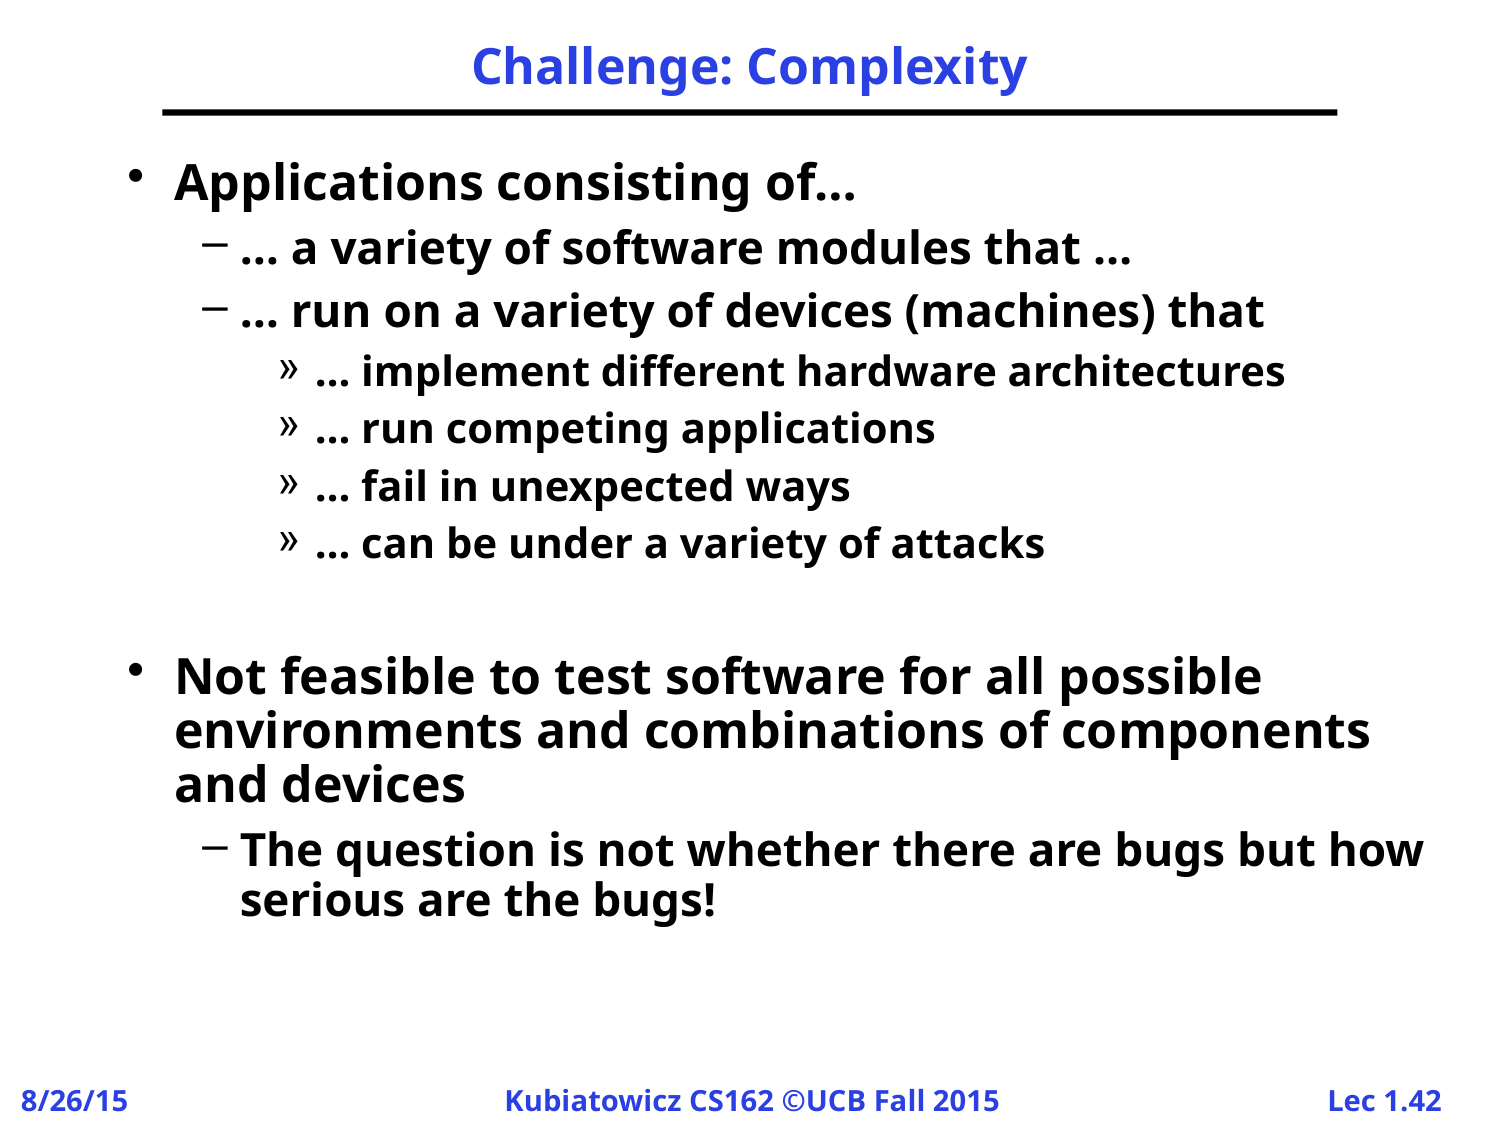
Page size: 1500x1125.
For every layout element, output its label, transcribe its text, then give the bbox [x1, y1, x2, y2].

list Applications consisting of… … a variety of software modules that … … run on a variety of devices (machines) that … implement different hardware architectures … run competing applications … fail in unexpected ways … can be under a variety of attacks Not feasible to test software for all possible environments and combinations of components and devices The question is not whether there are bugs but how serious are the bugs! [112, 149, 1450, 988]
title Challenge: Complexity [162, 24, 1338, 113]
